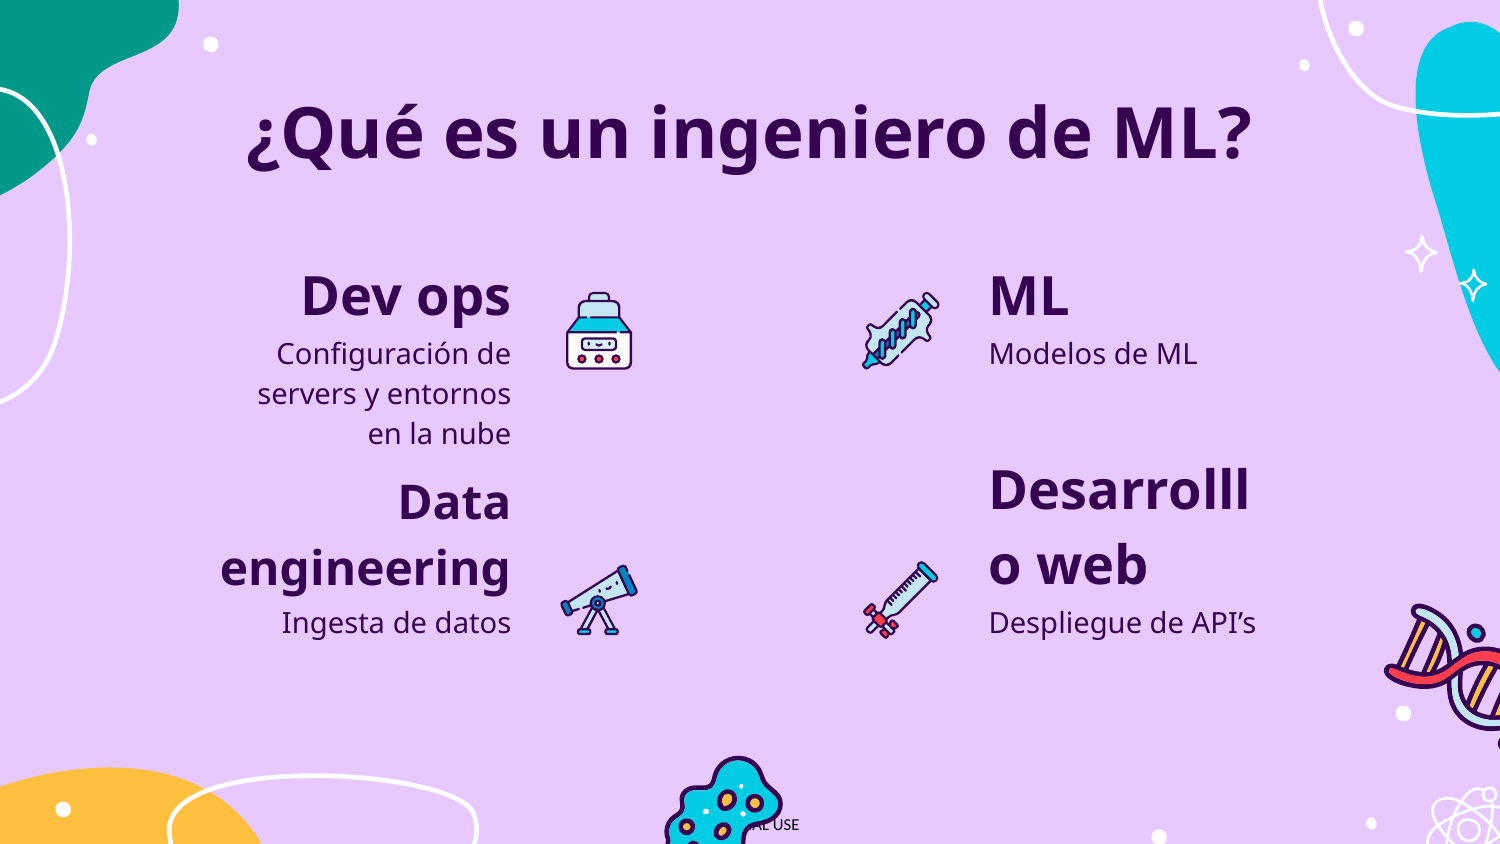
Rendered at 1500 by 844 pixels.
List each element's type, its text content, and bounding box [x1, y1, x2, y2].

subtitle Ingesta de datos [202, 611, 527, 694]
subtitle Configuración de servers y entornos en la nube [202, 341, 527, 424]
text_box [861, 291, 941, 370]
subtitle Desarrolllo web [973, 527, 1298, 611]
subtitle Despliegue de API’s [973, 611, 1298, 694]
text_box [559, 564, 639, 636]
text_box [655, 758, 786, 844]
subtitle Modelos de ML [973, 341, 1298, 424]
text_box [1381, 642, 1500, 751]
subtitle Data engineering [202, 527, 527, 611]
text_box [565, 291, 633, 370]
subtitle ML [973, 258, 1298, 341]
title ¿Qué es un ingeniero de ML? [118, 72, 1382, 167]
subtitle Dev ops [202, 258, 527, 341]
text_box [862, 560, 940, 640]
